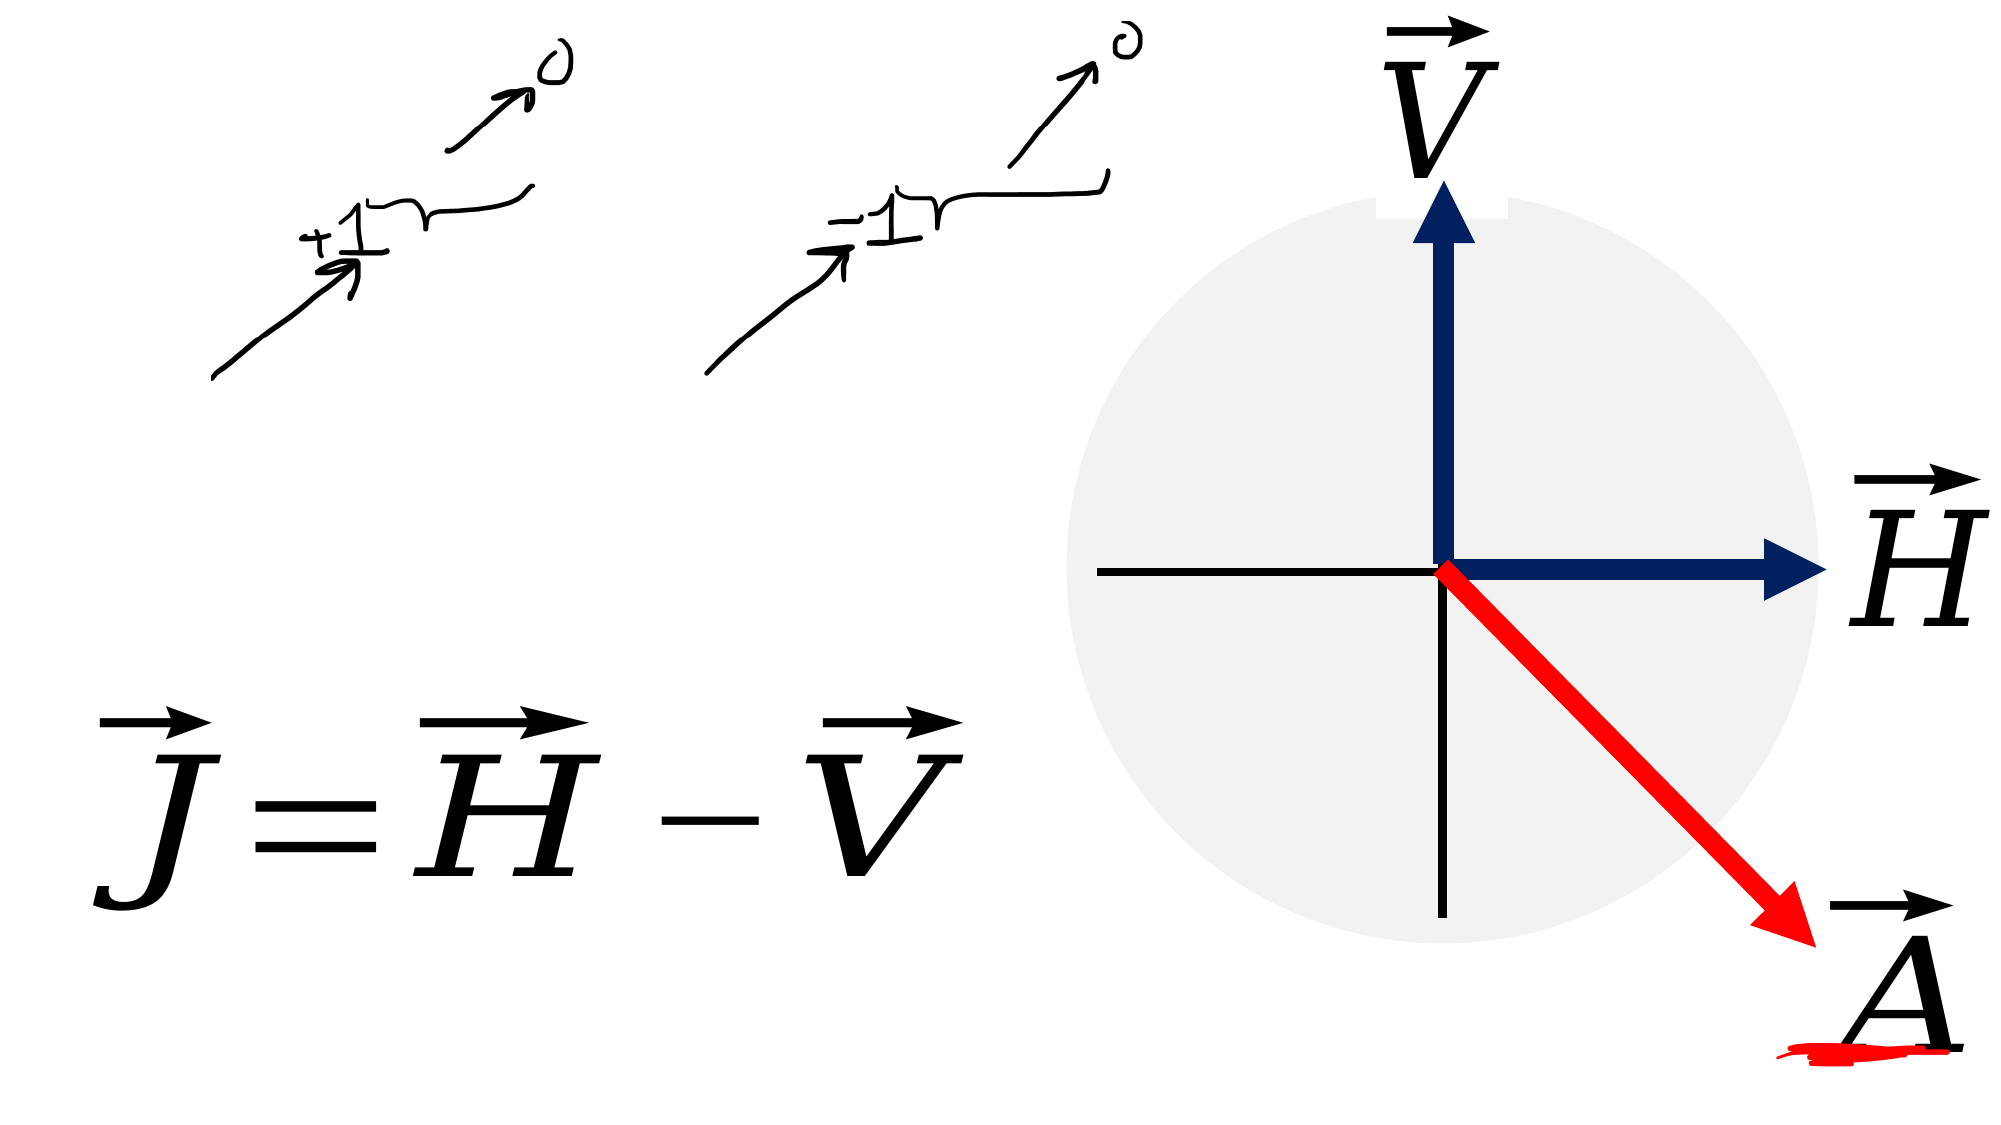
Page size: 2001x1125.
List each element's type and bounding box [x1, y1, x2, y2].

text_box [1817, 667, 1999, 918]
text_box [1376, 8, 2000, 667]
text_box [1440, 566, 1817, 948]
picture [211, 21, 1958, 1076]
text_box [1096, 23, 1440, 918]
